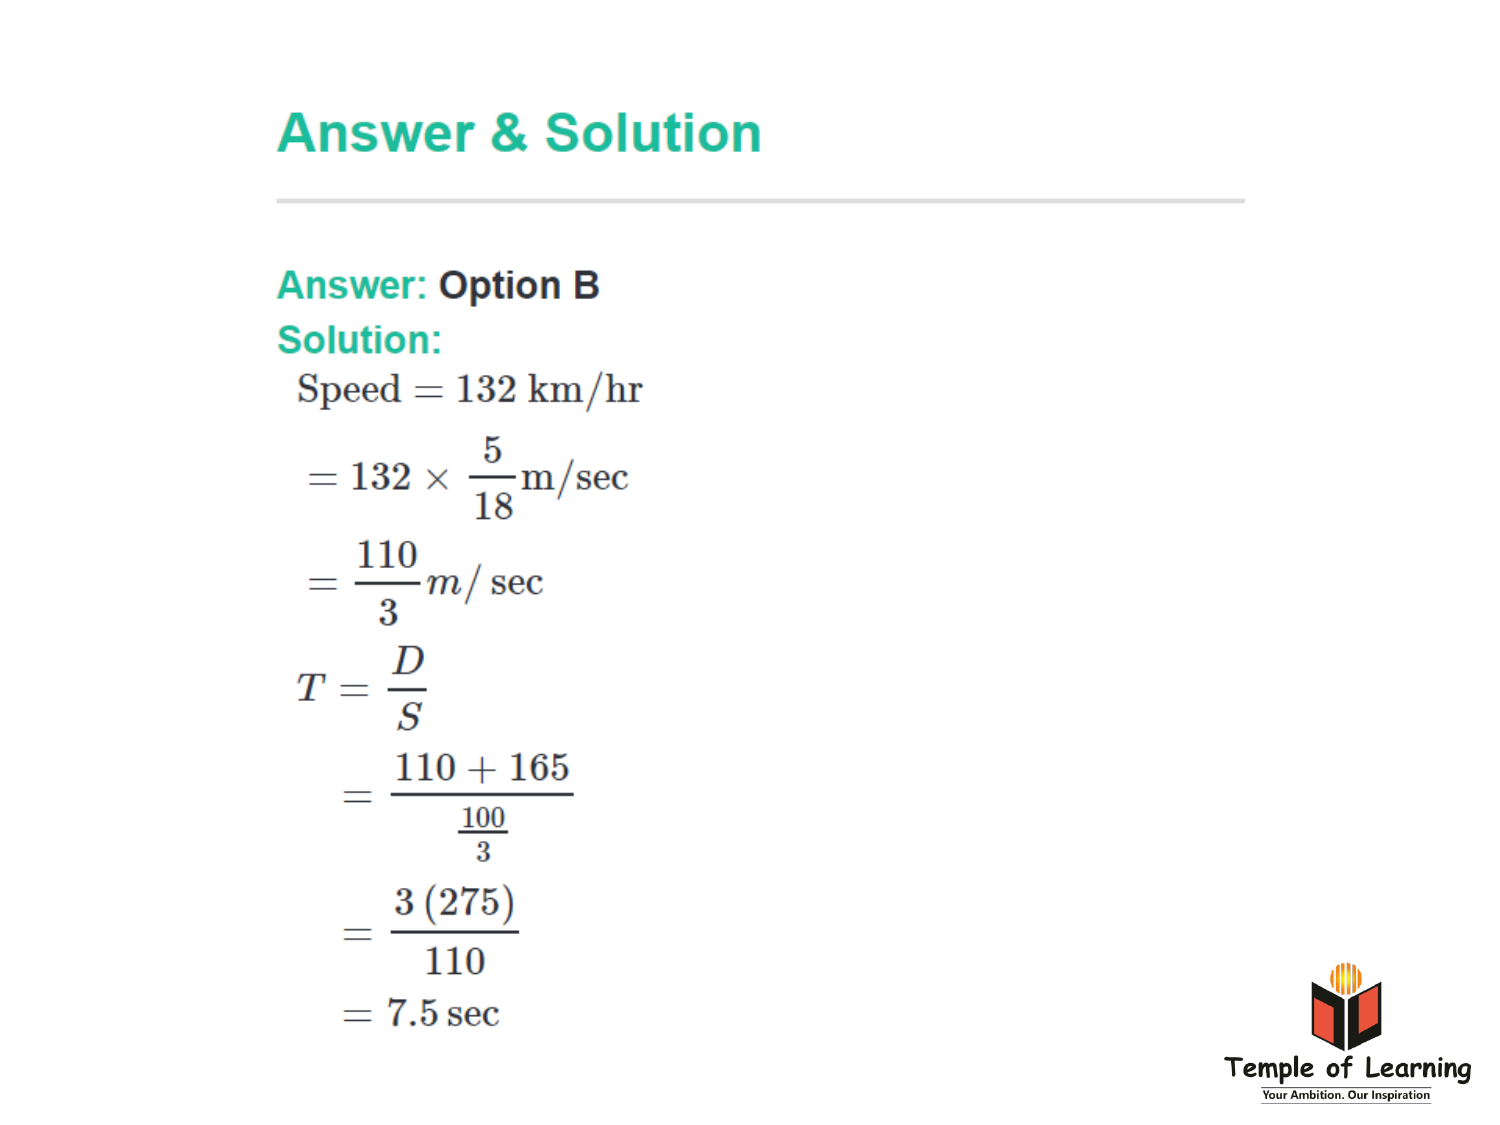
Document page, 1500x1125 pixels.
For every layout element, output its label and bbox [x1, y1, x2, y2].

picture [255, 91, 1471, 1104]
